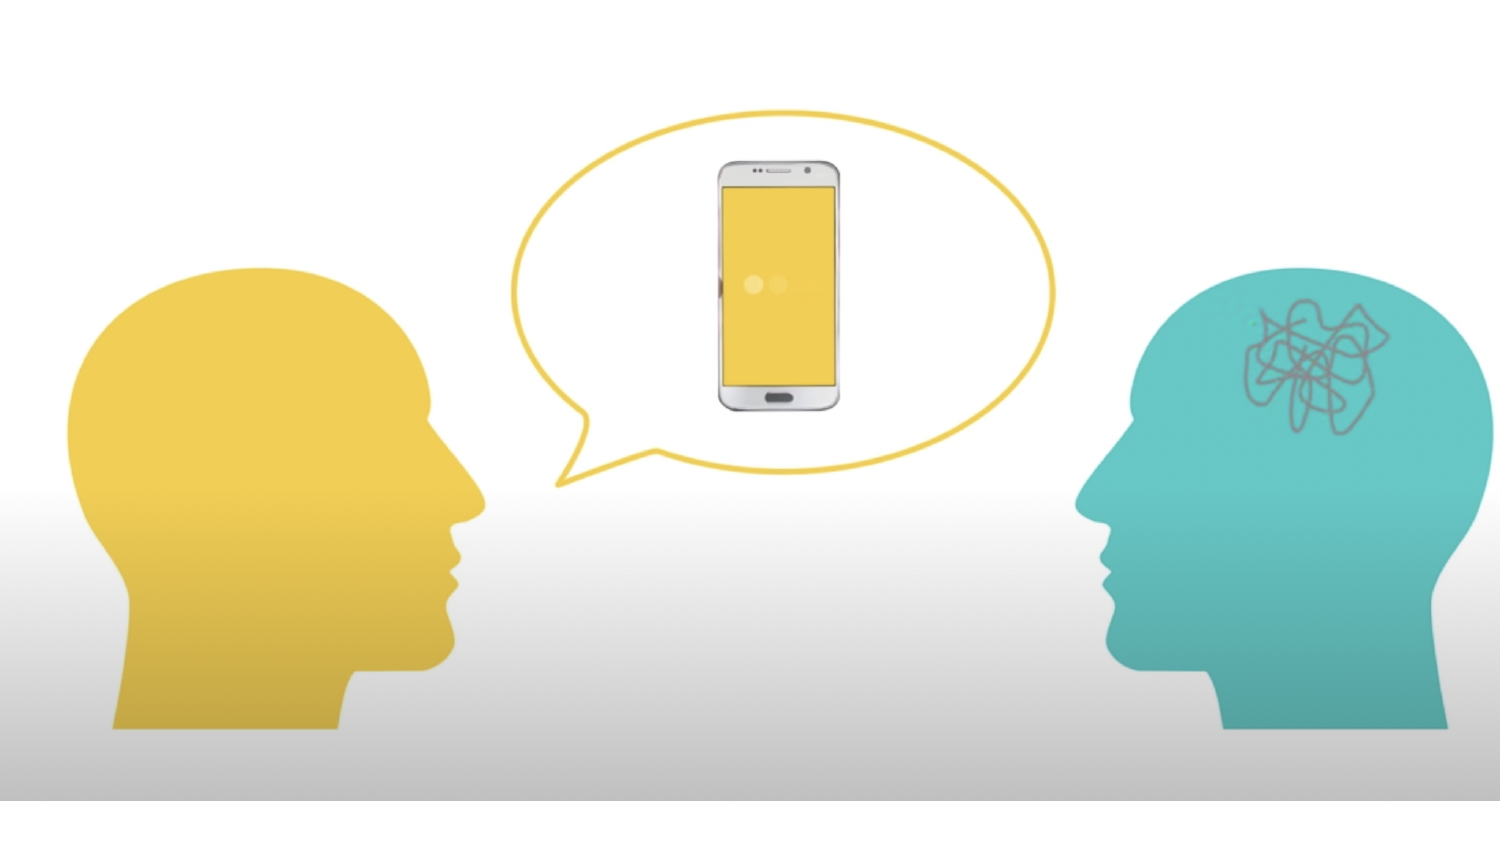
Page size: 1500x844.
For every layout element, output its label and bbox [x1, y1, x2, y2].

picture [0, 42, 1500, 801]
